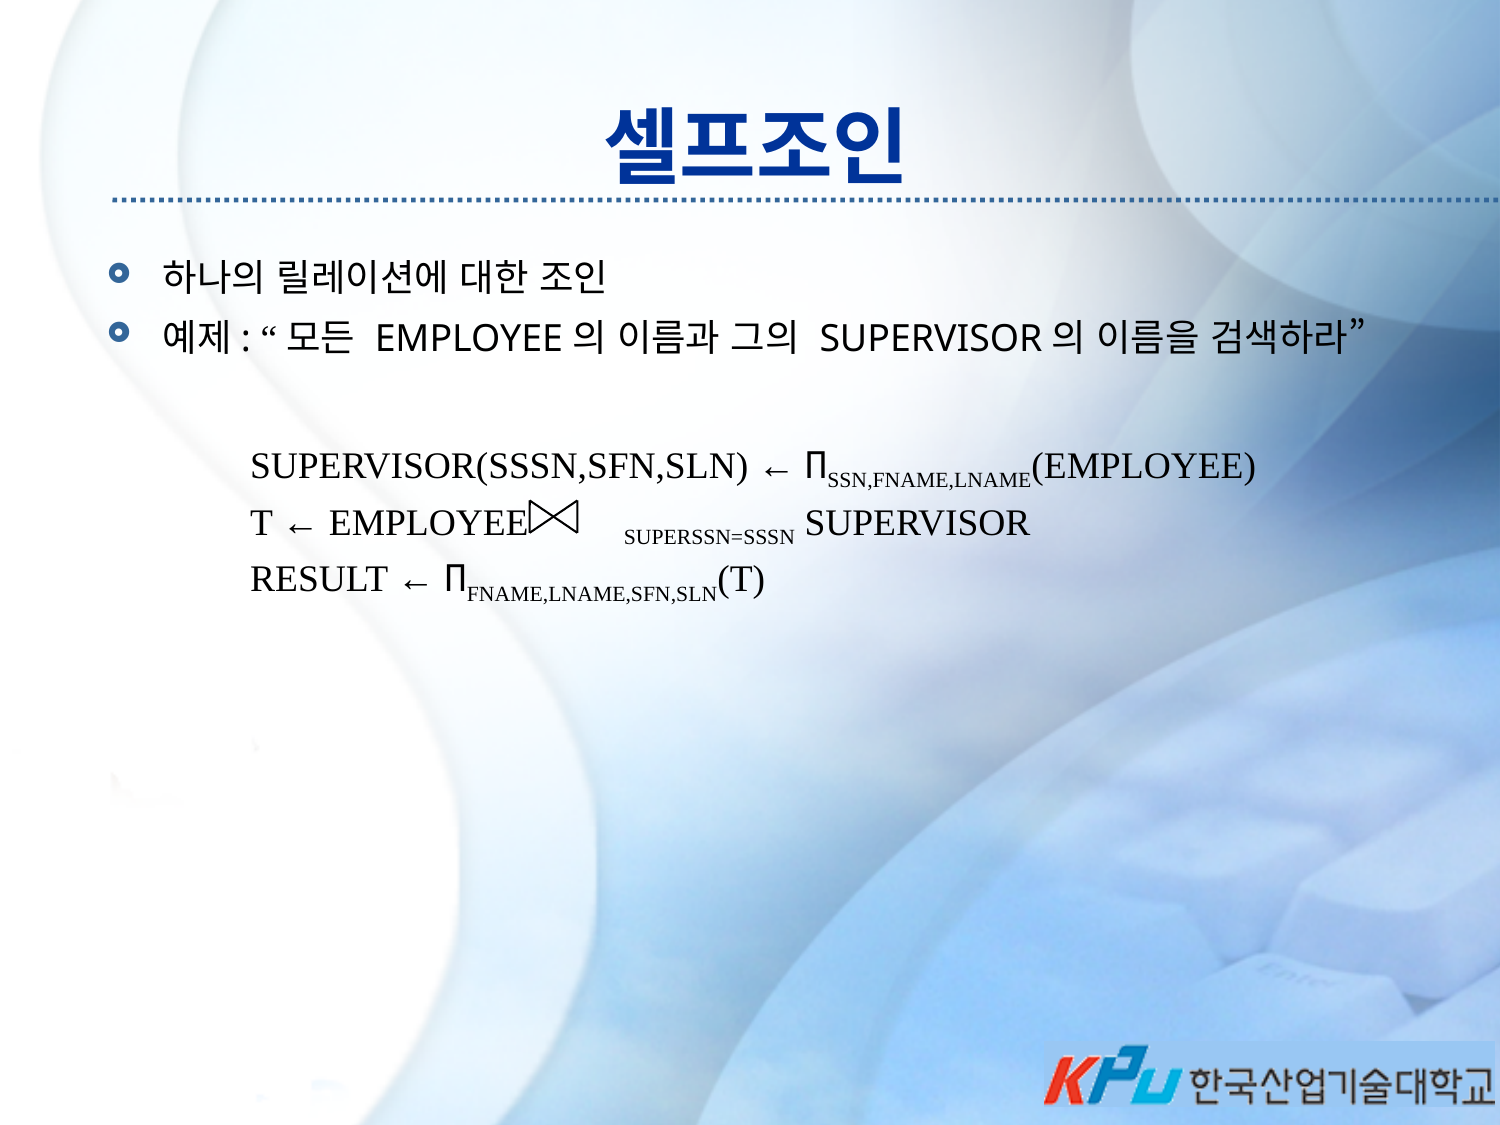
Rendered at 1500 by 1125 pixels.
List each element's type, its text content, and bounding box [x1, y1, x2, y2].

picture [0, 0, 1500, 1125]
list 하나의 릴레이션에 대한 조인 예제: “모든 EMPLOYEE의 이름과 그의 SUPERVISOR의 이름을 검색하라” [73, 237, 1477, 1050]
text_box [210, 433, 1297, 638]
title 셀프조인 [112, 99, 1400, 188]
